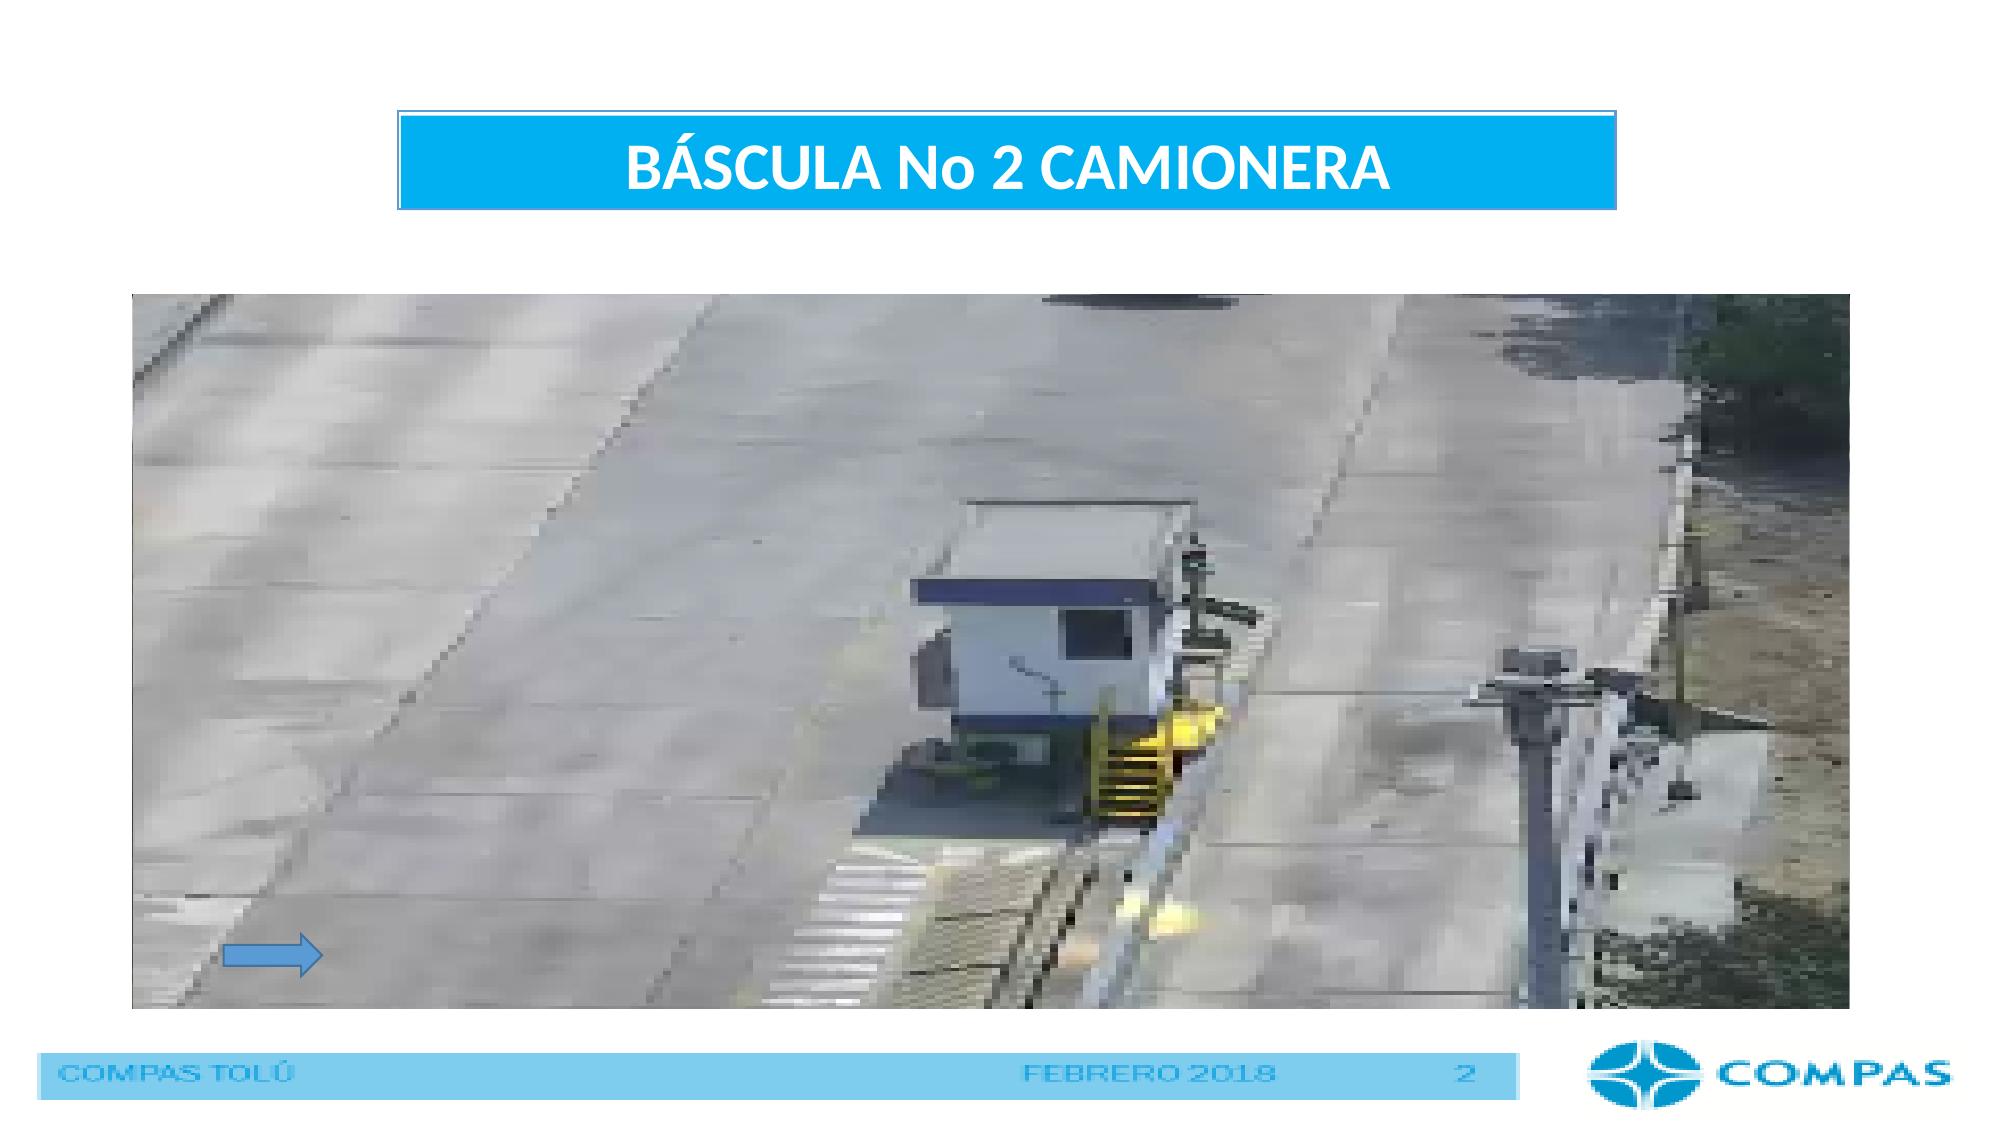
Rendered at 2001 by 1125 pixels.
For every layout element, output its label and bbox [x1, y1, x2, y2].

picture [0, 235, 2000, 1125]
text_box [397, 110, 1617, 210]
